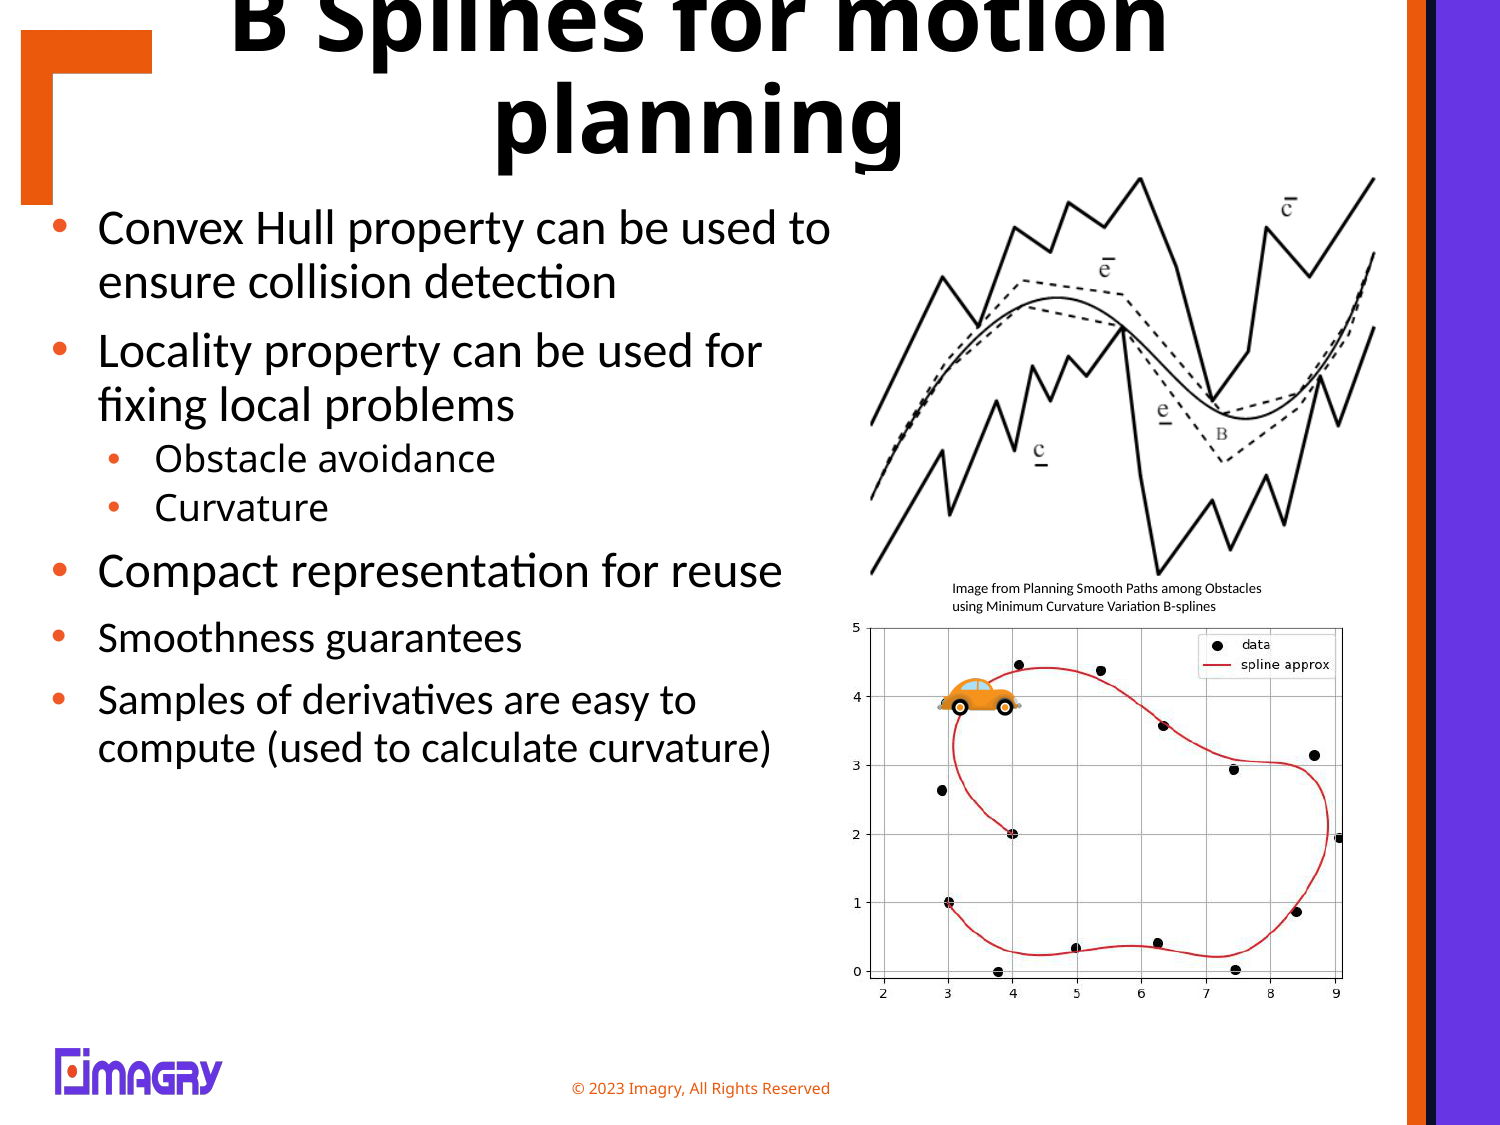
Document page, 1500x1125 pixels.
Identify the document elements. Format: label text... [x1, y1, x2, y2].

picture [51, 1042, 228, 1103]
subtitle Convex Hull property can be used to ensure collision detection Locality property can be used for fixing local problems Obstacle avoidance Curvature Compact representation for reuse Smoothness guarantees Samples of derivatives are easy to compute (used to calculate curvature) [36, 193, 865, 1005]
picture [844, 616, 1344, 1005]
title B Splines for motion planning [76, 59, 1323, 181]
text_box Image from Planning Smooth Paths among Obstacles using Minimum Curvature Variation B-splines [937, 588, 1294, 616]
picture [865, 171, 1406, 588]
picture [20, 30, 152, 205]
